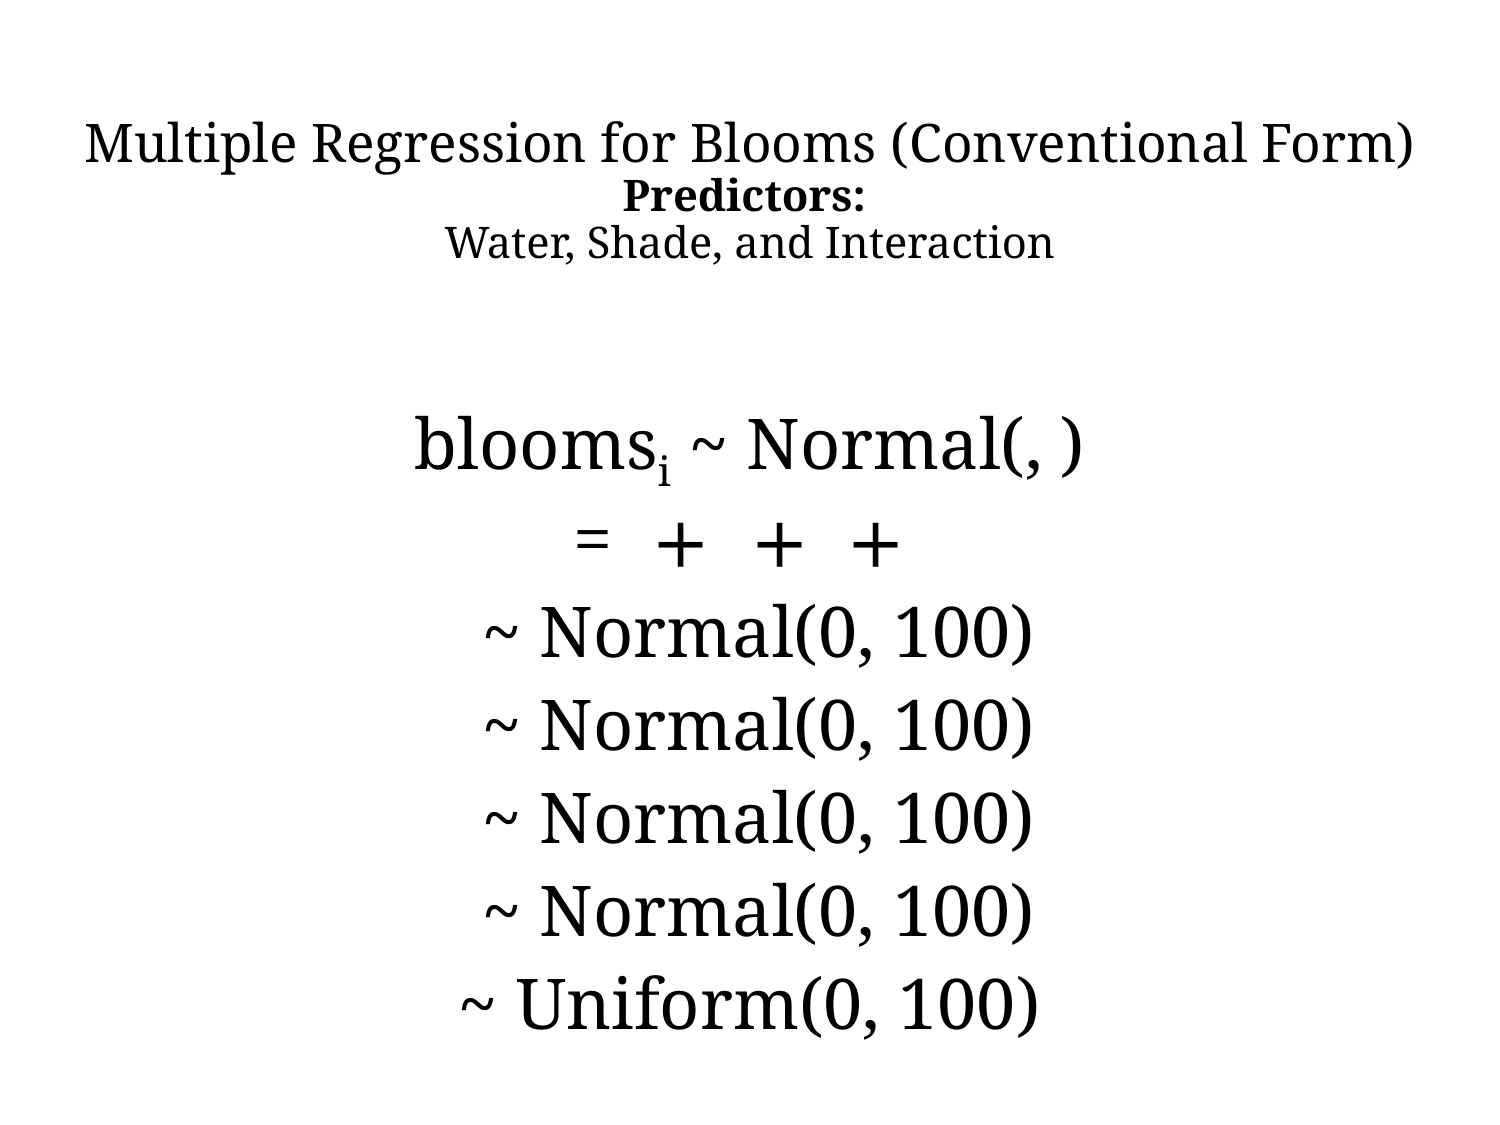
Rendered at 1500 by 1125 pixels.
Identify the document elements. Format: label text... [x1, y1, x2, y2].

title Multiple Regression for Blooms (Conventional Form) Predictors: Water, Shade, and Interaction [51, 83, 1449, 302]
